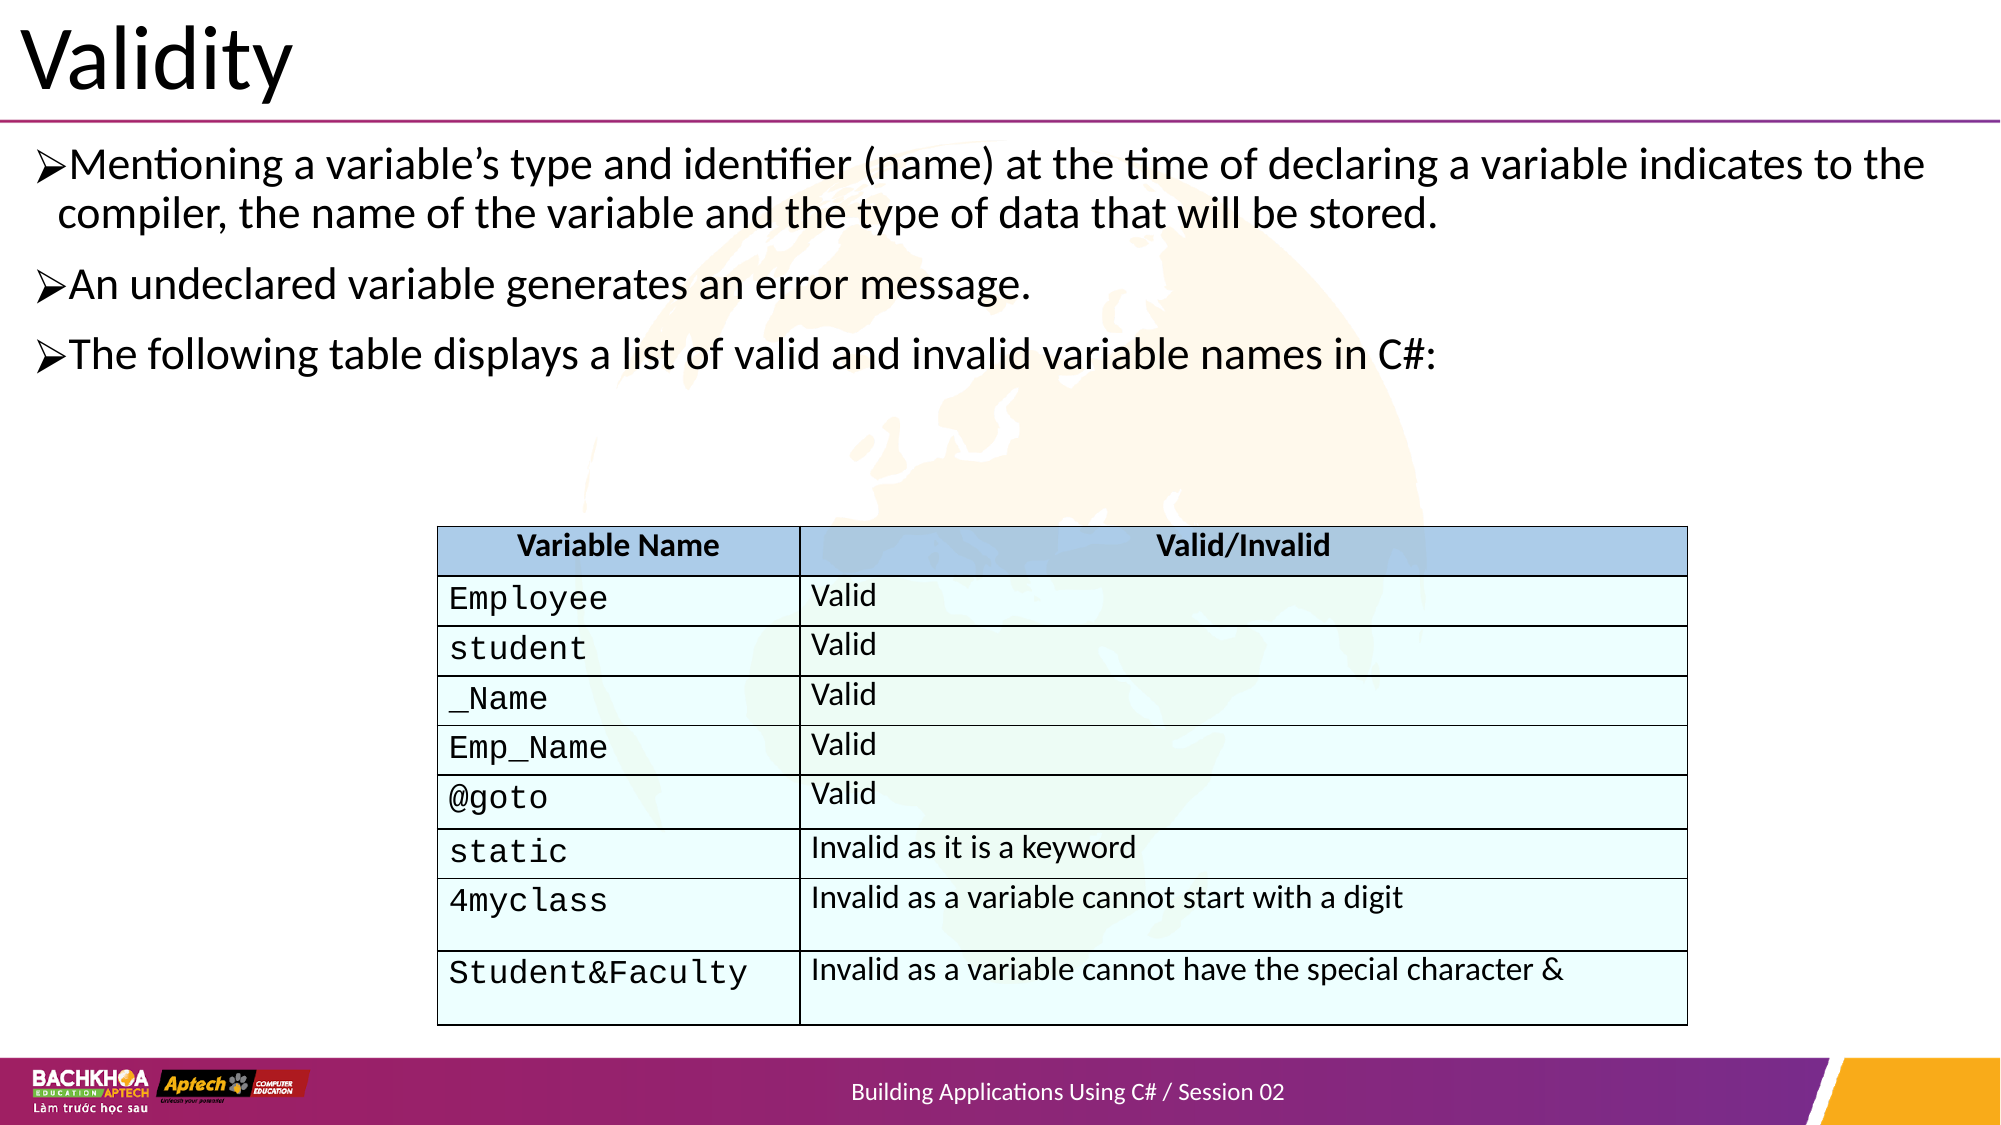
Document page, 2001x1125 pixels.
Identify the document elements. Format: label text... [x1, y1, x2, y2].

list Mentioning a variable’s type and identifier (name) at the time of declaring a variable indicates to the compiler, the name of the variable and the type of data that will be stored. An undeclared variable generates an error message. The following table displays a list of valid and invalid variable names in C#: [5, 125, 1993, 1014]
table_cell Valid [801, 627, 1687, 675]
table_cell static [438, 830, 799, 878]
table_cell Emp_Name [438, 726, 799, 774]
table_cell Valid [801, 726, 1687, 774]
table_cell _Name [438, 677, 799, 725]
table_cell @goto [438, 776, 799, 828]
table_cell Invalid as it is a keyword [801, 830, 1687, 878]
table_cell 4myclass [438, 879, 799, 950]
table_cell Invalid as a variable cannot start with a digit [801, 879, 1687, 950]
table_header Variable Name [438, 527, 799, 575]
title Validity [5, 3, 1993, 116]
table_cell Student&Faculty [438, 952, 799, 1024]
table_cell Employee [438, 577, 799, 625]
table_cell Valid [801, 776, 1687, 828]
table_header Valid/Invalid [801, 527, 1687, 575]
table_cell student [438, 627, 799, 675]
table_cell Valid [801, 677, 1687, 725]
table_cell Invalid as a variable cannot have the special character & [801, 952, 1687, 1024]
footer Building Applications Using C# / Session 02 [324, 1060, 1813, 1120]
picture [0, 0, 2001, 1125]
table_cell Valid [801, 577, 1687, 625]
